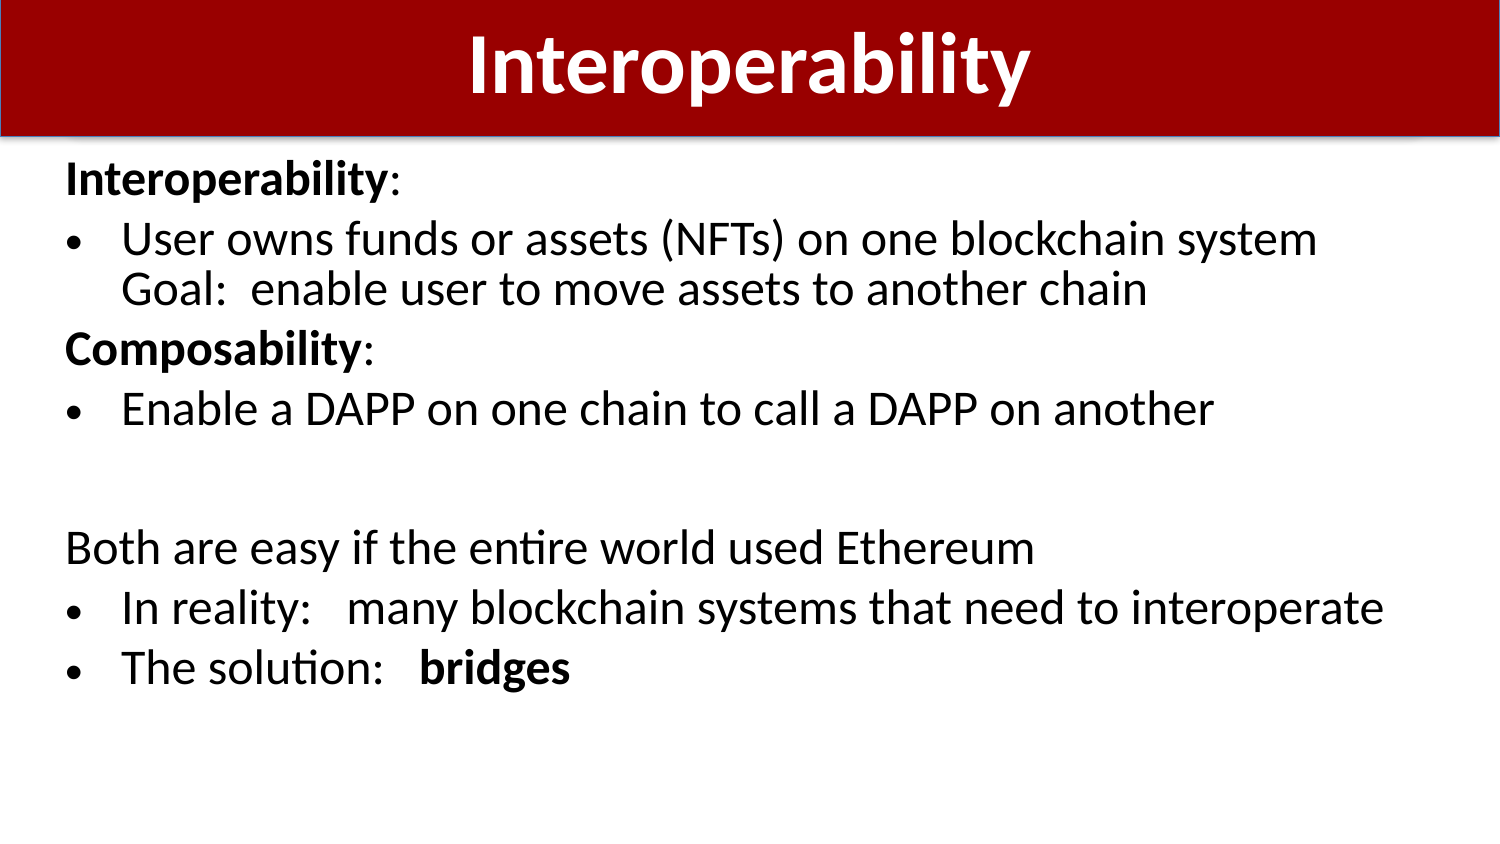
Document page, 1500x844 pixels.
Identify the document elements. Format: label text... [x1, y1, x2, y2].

title Interoperability [75, 20, 1425, 123]
list Interoperability: User owns funds or assets (NFTs) on one blockchain system Goal: enable user to move assets to another chain Composability: Enable a DAPP on one chain to call a DAPP on another Both are easy if the entire world used Ethereum In reality: many blockchain systems that need to interoperate The solution: bridges [49, 149, 1473, 806]
